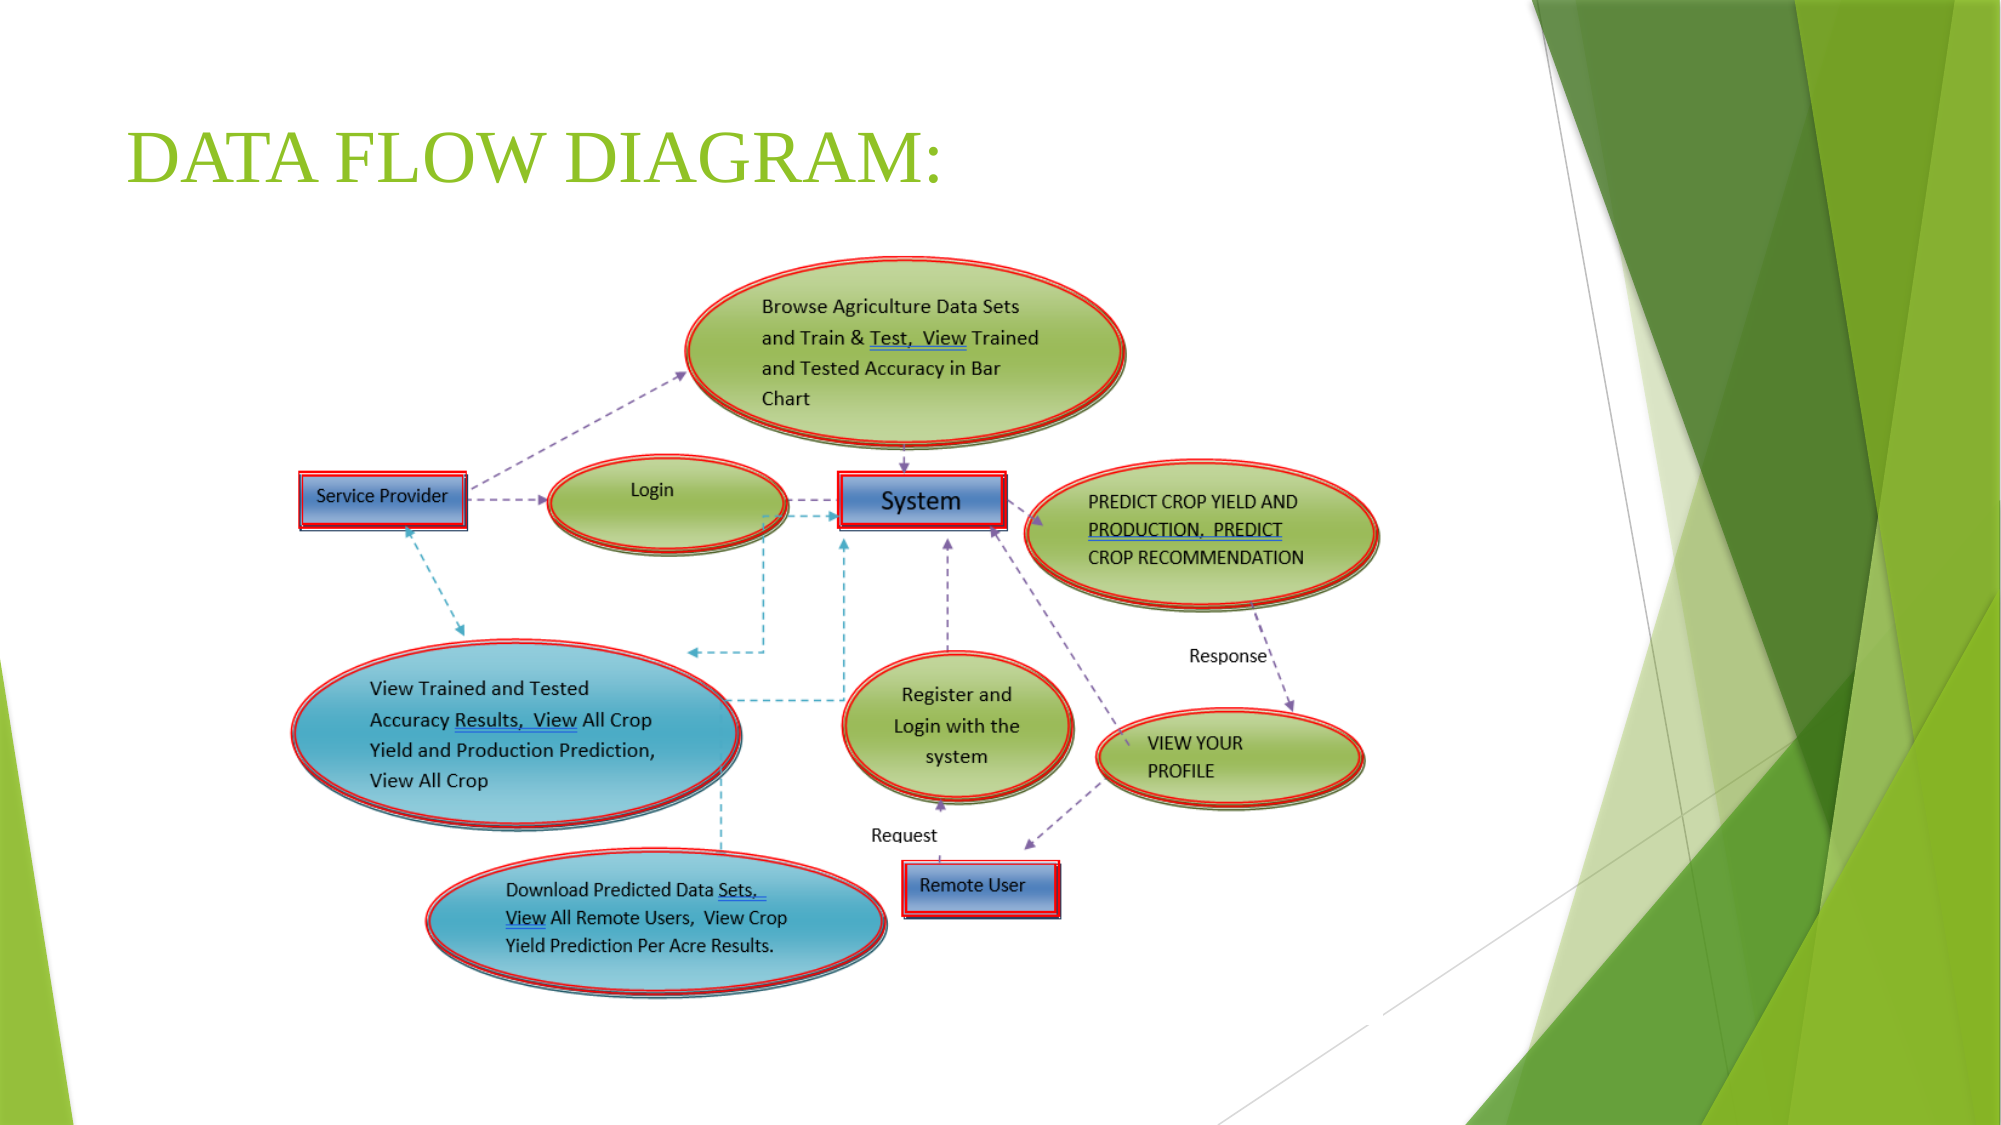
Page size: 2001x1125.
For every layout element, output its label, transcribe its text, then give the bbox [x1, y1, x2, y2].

title DATA FLOW DIAGRAM: [111, 99, 1522, 229]
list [284, 243, 1383, 1026]
